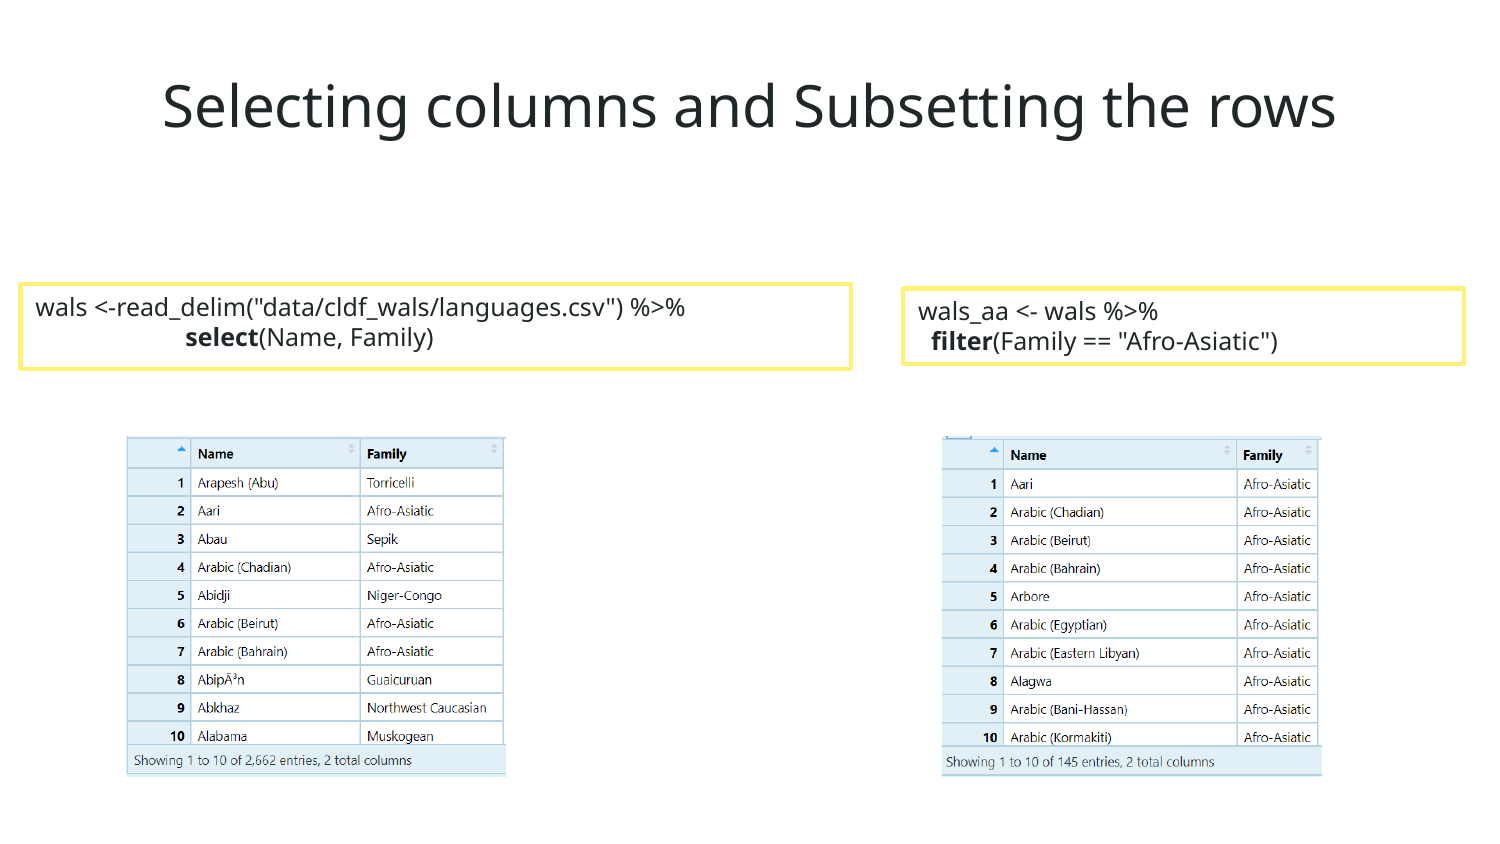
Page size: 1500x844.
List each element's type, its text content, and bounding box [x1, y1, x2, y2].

picture [941, 436, 1322, 777]
picture [125, 436, 507, 777]
title Selecting columns and Subsetting the rows [75, 33, 1425, 175]
text_box wals <-read_delim("data/cldf_wals/languages.csv") %>% select(Name, Family) [20, 283, 851, 369]
text_box wals_aa <- wals %>% filter(Family == "Afro-Asiatic") [903, 288, 1464, 365]
